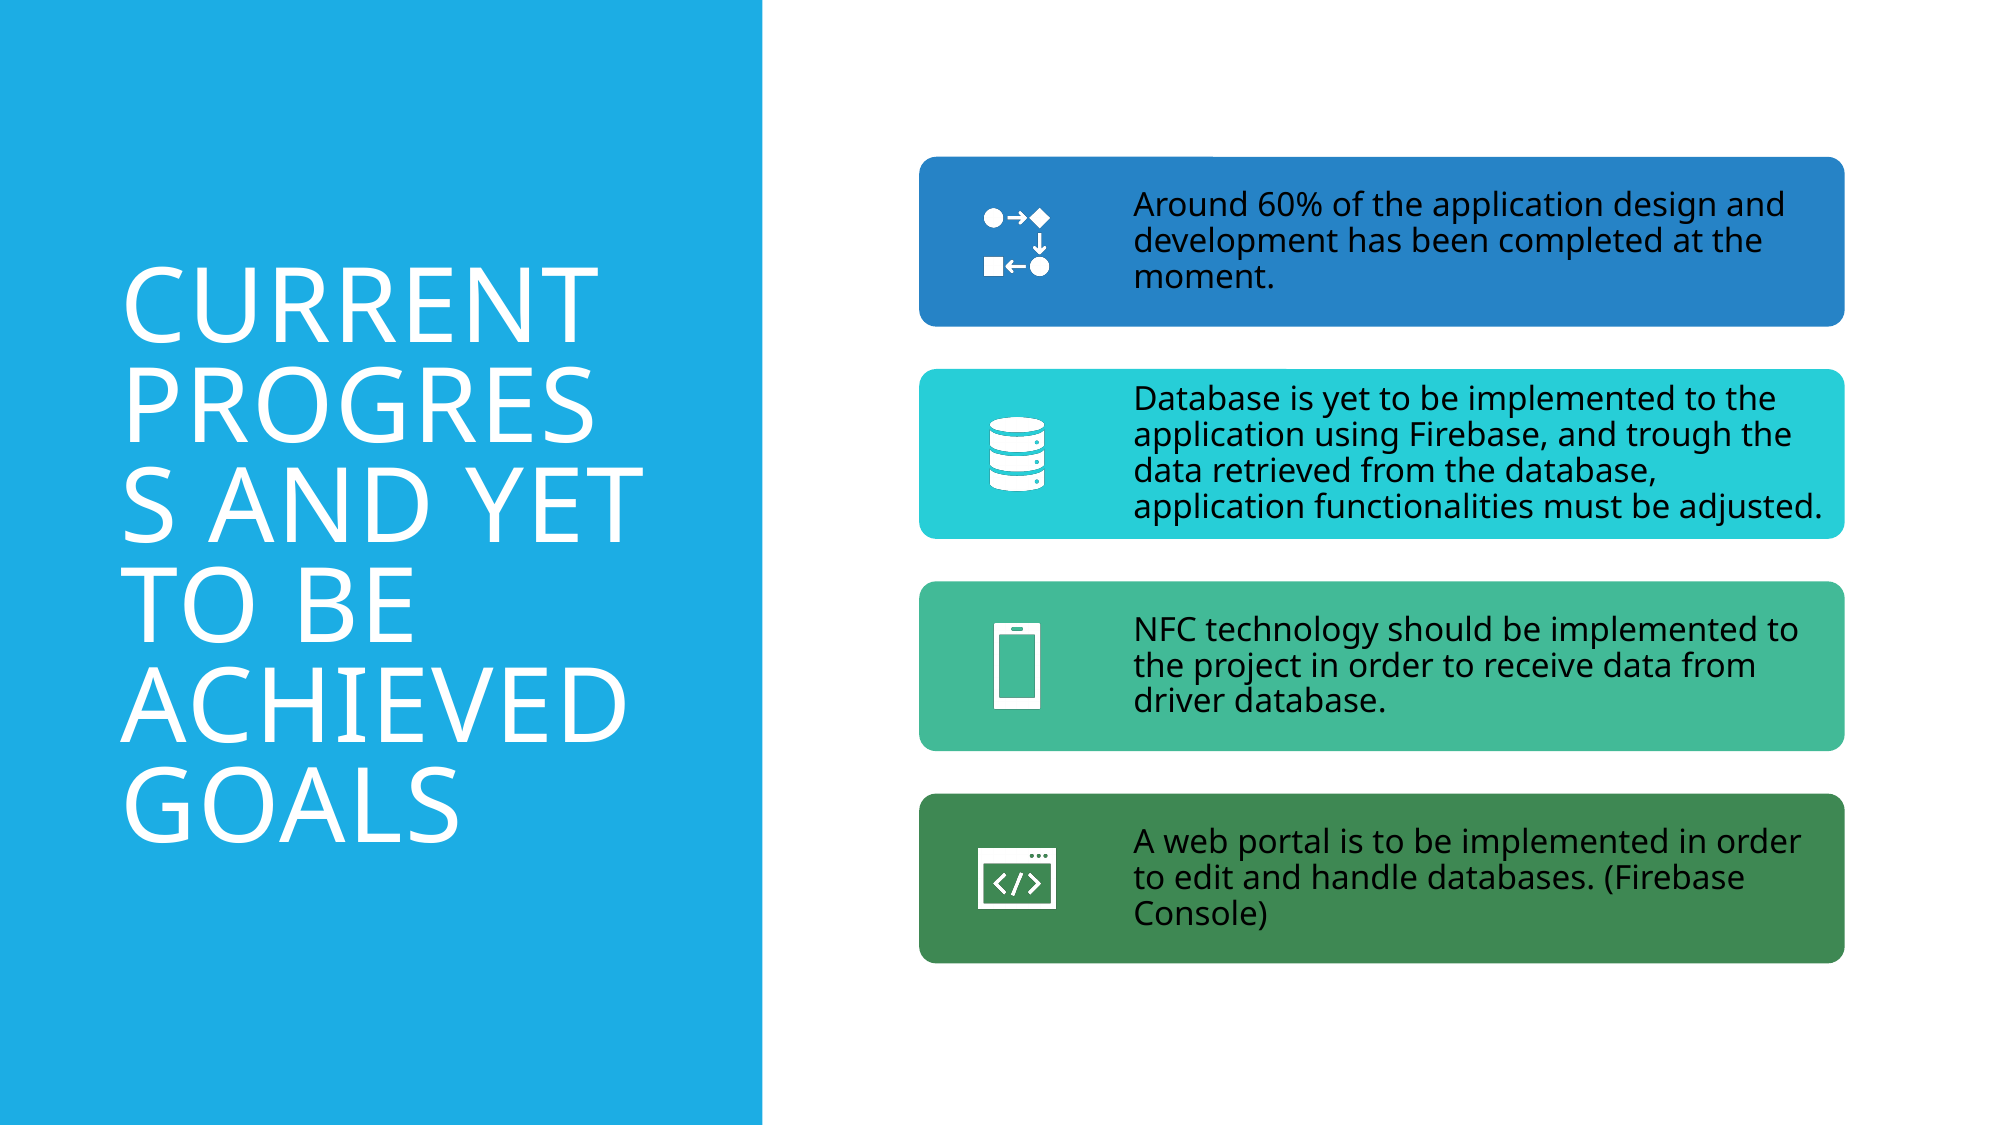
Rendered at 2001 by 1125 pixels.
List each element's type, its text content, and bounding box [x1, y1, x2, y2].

title Current progress and yet to be achieved goals [105, 105, 666, 1020]
text_box [0, 0, 764, 1125]
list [918, 156, 1845, 964]
